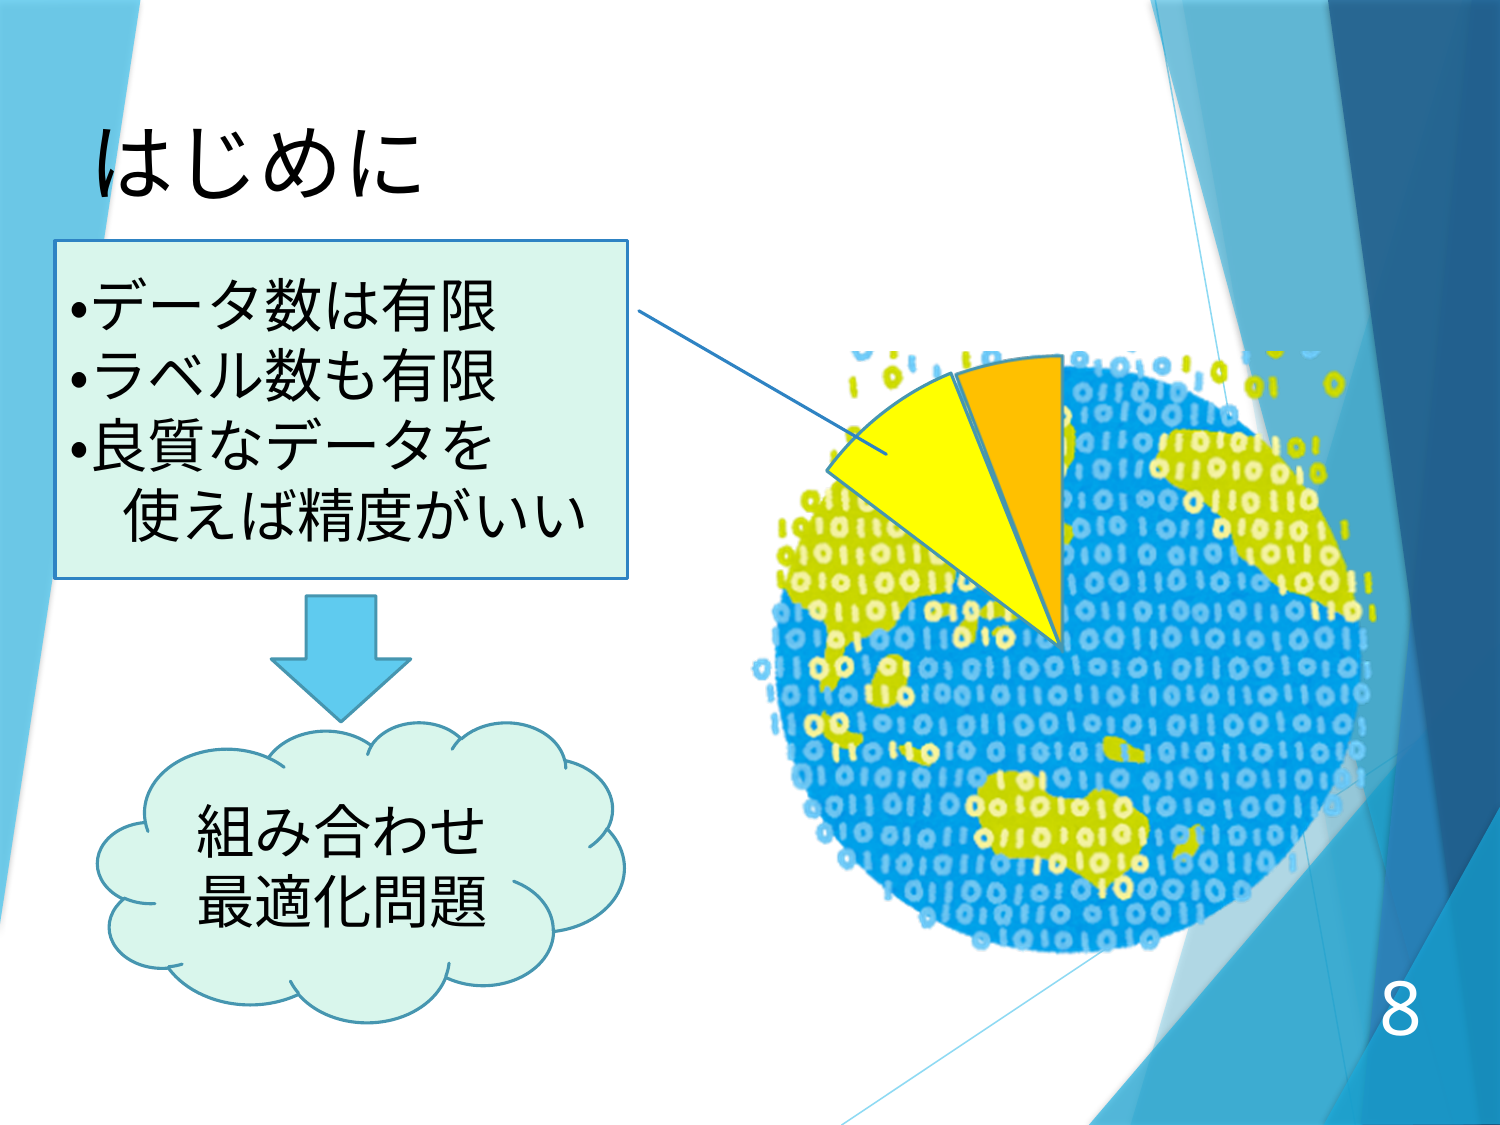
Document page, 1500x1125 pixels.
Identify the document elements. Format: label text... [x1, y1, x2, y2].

slide_number 8 [1311, 986, 1438, 1051]
text_box はじめに [75, 103, 648, 219]
text_box ・データ数は有限 ・ラベル数も有限 ・良質なデータを 使えば精度がいい [53, 239, 629, 580]
text_box ・データ数は有限 ・ラベル数も有限 ・良質なデータを 使えば精度がいい [637, 309, 710, 350]
picture [689, 350, 1453, 977]
text_box [269, 594, 413, 724]
text_box 組み合わせ最適化問題 [95, 721, 627, 1025]
